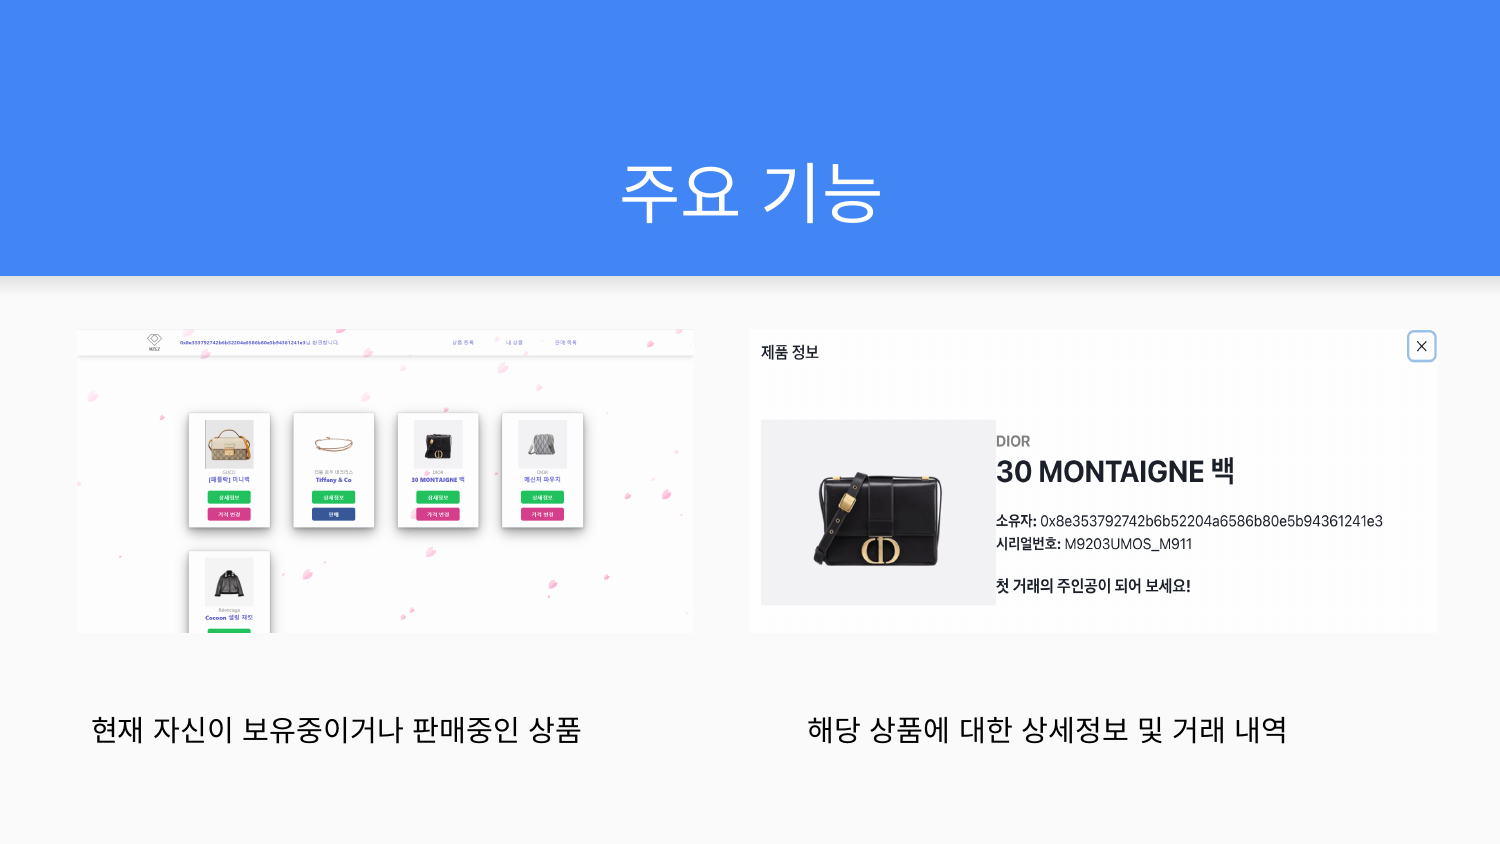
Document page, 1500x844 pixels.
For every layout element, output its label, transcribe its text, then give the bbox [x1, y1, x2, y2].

picture [749, 329, 1438, 633]
text_box 현재 자신이 보유중이거나 판매중인 상품 [75, 697, 710, 763]
text_box 해당 상품에 대한 상세정보 및 거래 내역 [792, 697, 1427, 763]
picture [77, 329, 695, 633]
title 주요 기능 [77, 121, 1427, 248]
